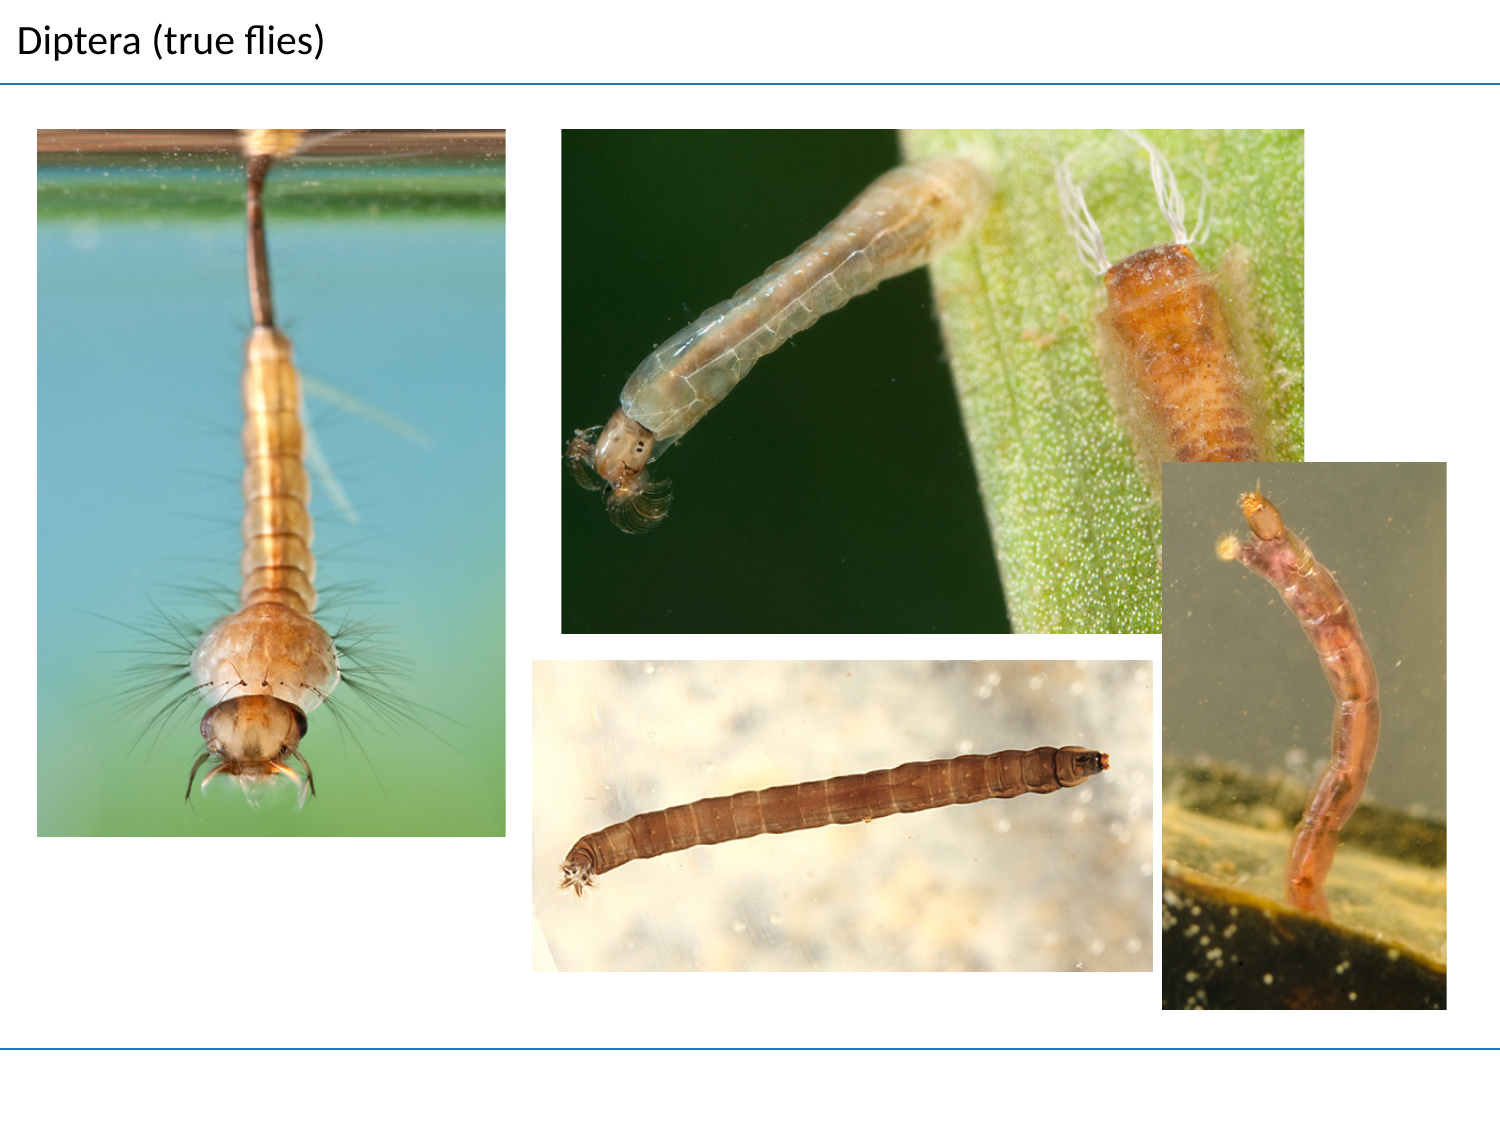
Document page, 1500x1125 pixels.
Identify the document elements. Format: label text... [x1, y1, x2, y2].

picture [36, 129, 506, 837]
picture [532, 660, 1153, 972]
text_box Diptera (true flies) [2, 5, 342, 71]
picture [561, 129, 1447, 1010]
